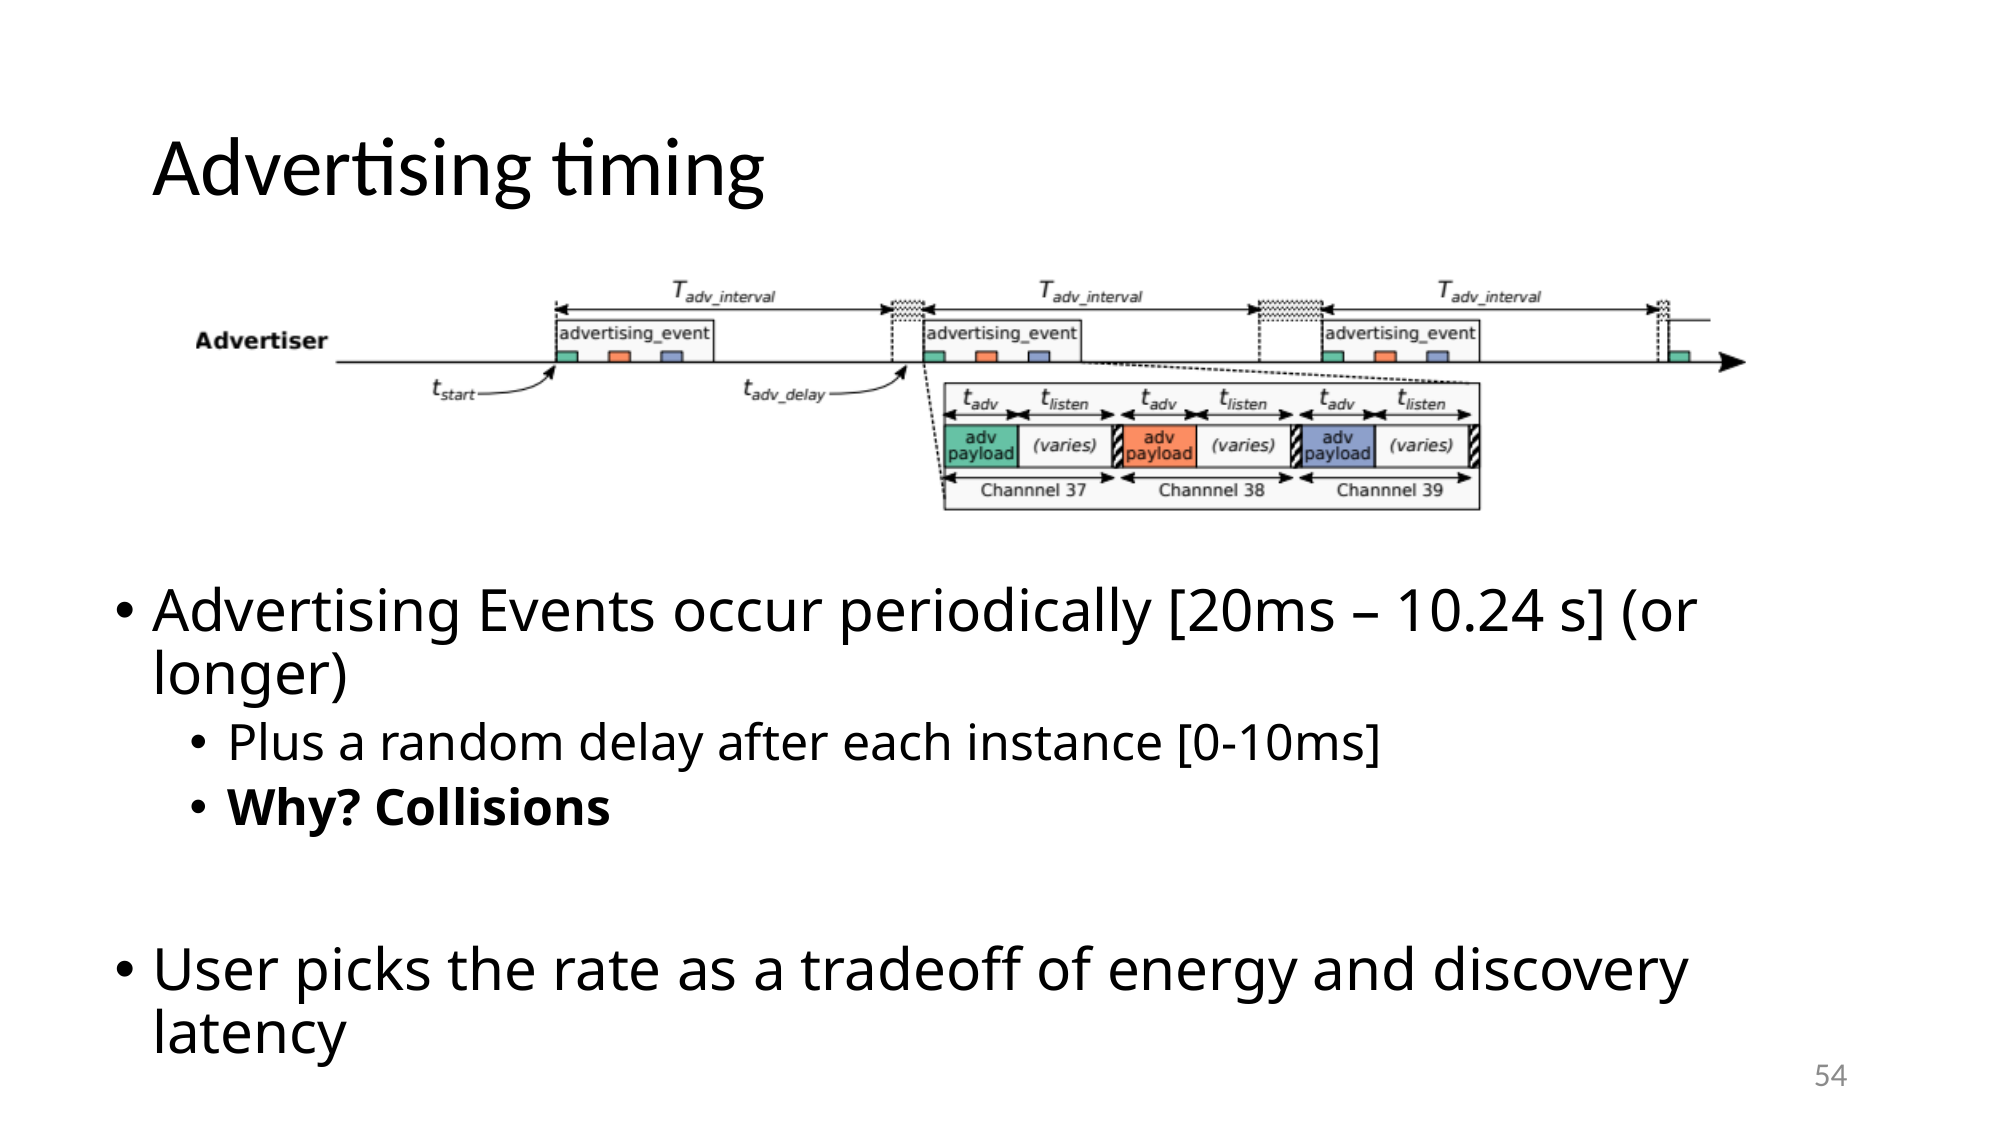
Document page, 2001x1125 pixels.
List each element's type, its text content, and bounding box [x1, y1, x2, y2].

title Advertising timing [137, 59, 1863, 278]
picture [187, 272, 1762, 522]
list Advertising Events occur periodically [20ms – 10.24 s] (or longer) Plus a random delay after each instance [0-10ms] Why? Collisions User picks the rate as a tradeoff of energy and discovery latency [99, 573, 1900, 1077]
slide_number 54 [1412, 1042, 1863, 1103]
